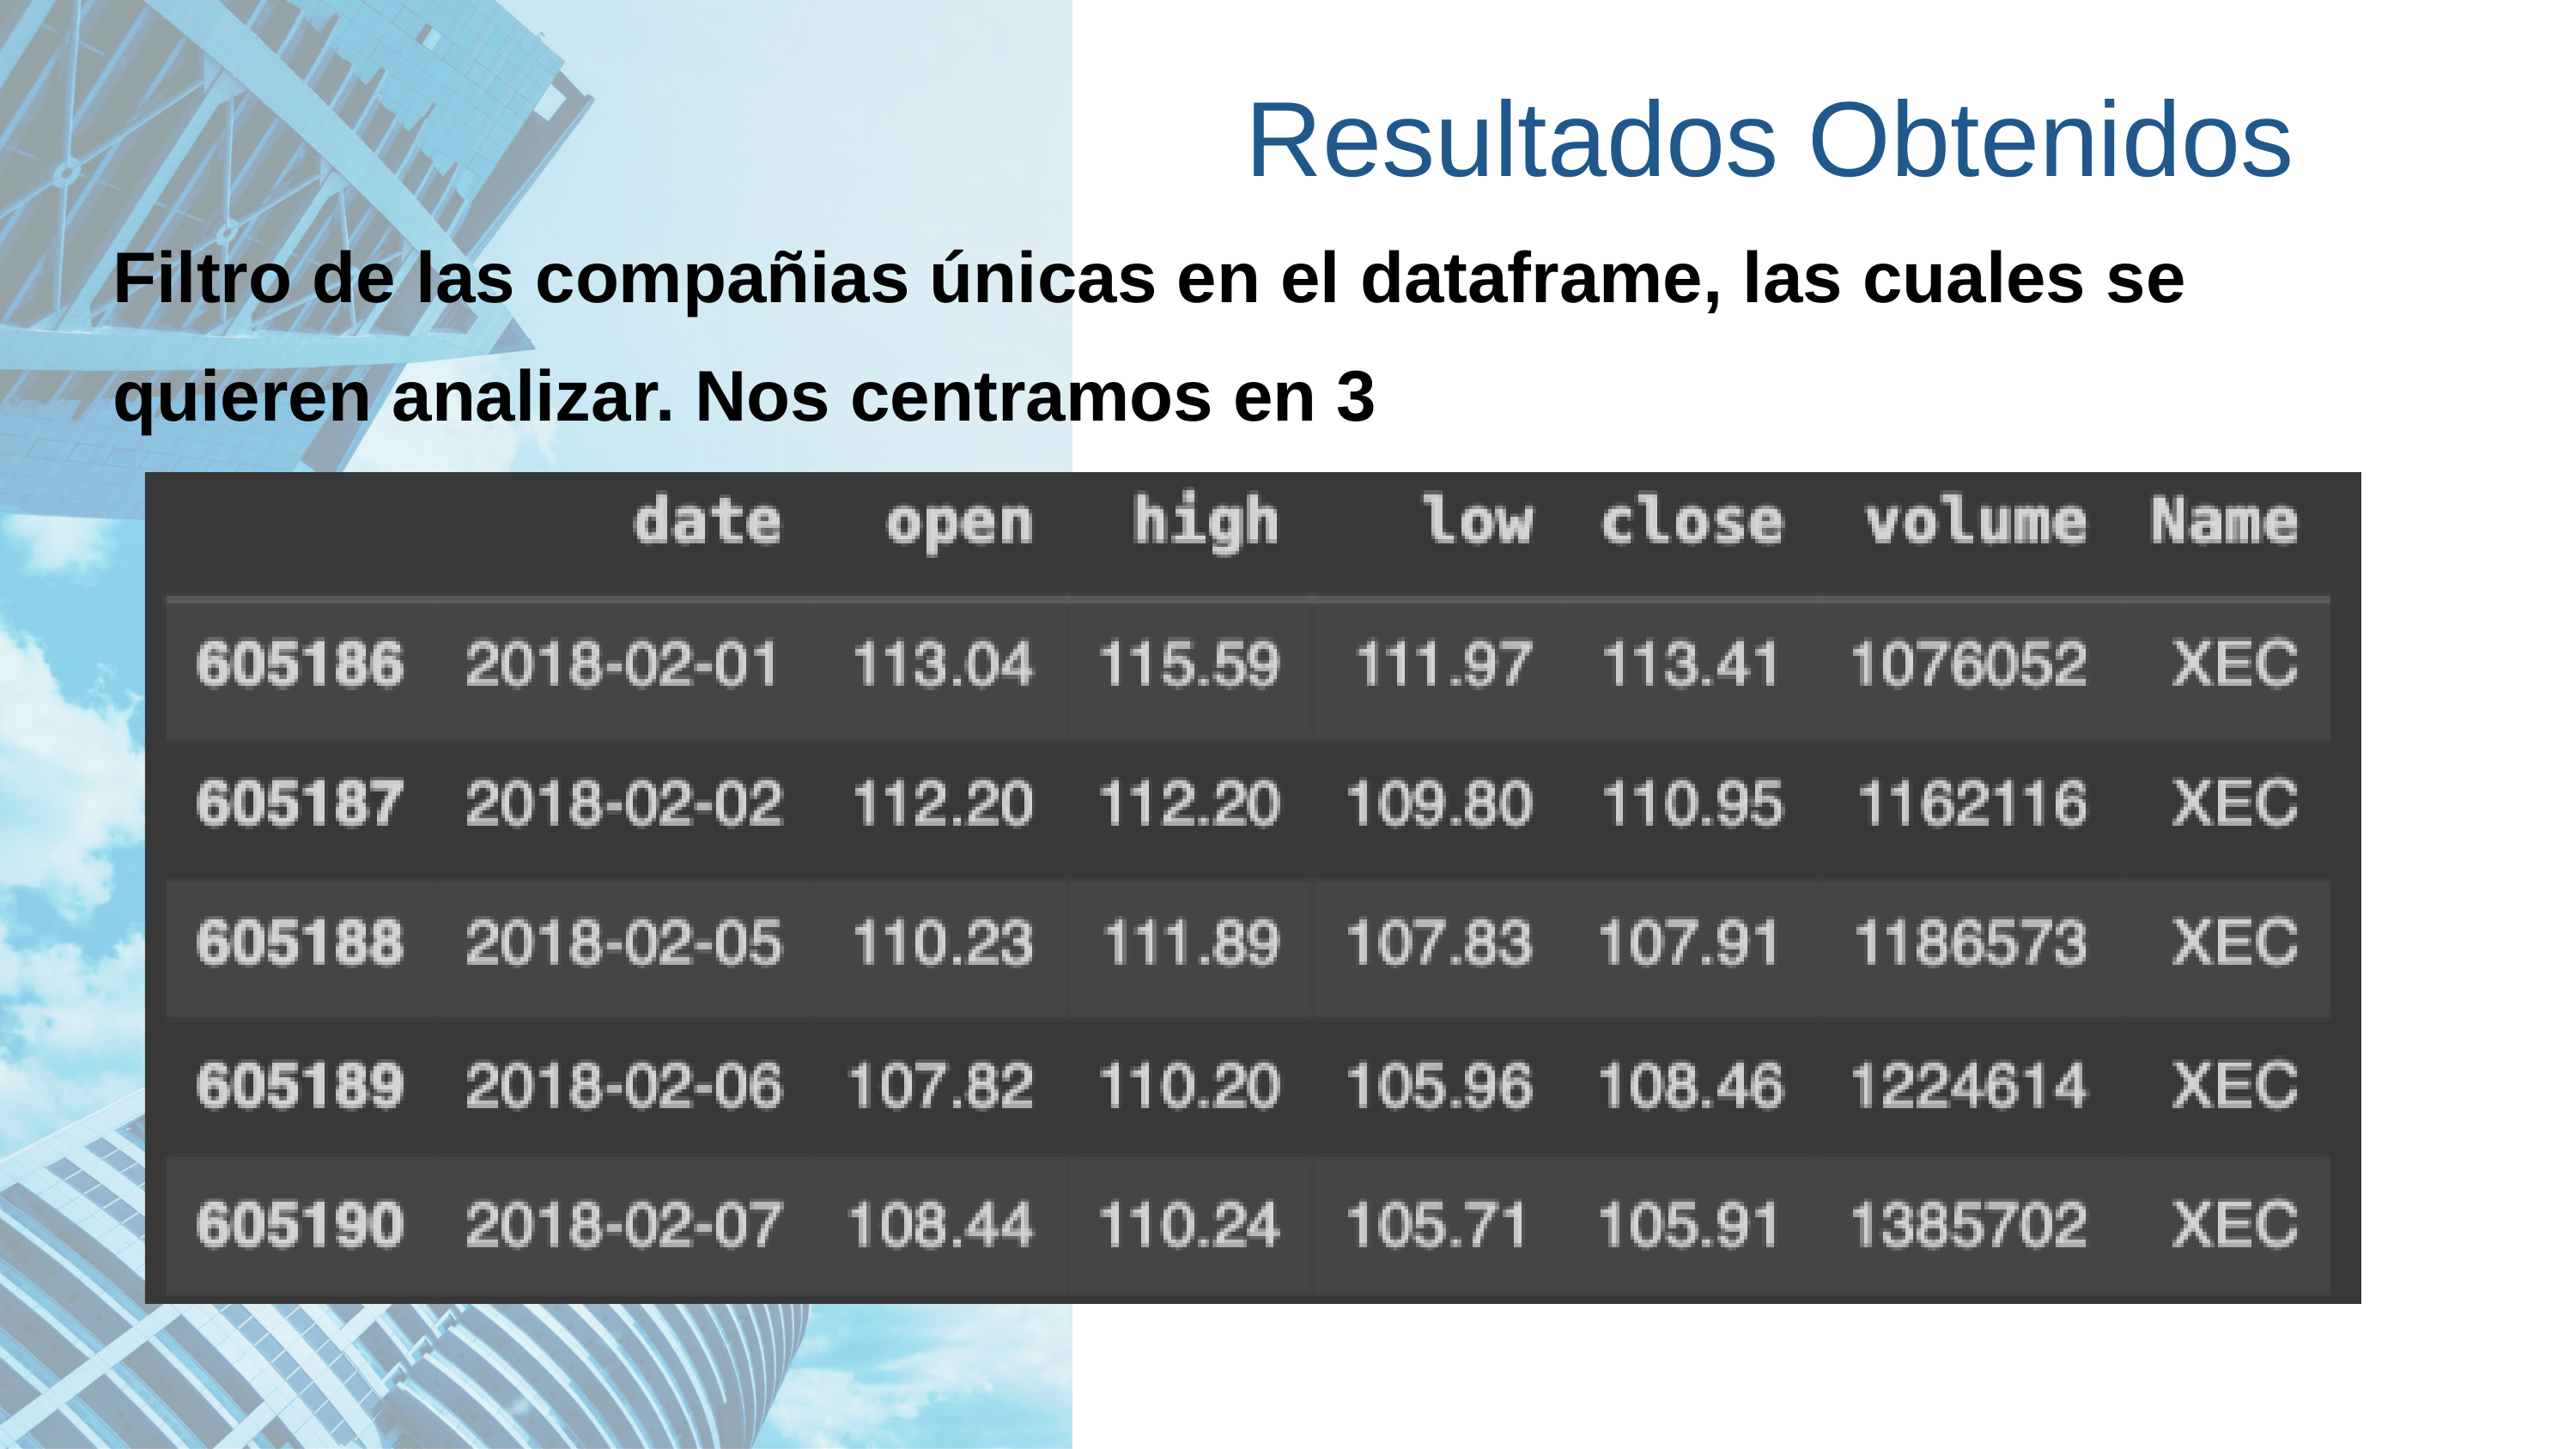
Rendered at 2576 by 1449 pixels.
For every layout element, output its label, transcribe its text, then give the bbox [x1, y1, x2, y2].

text_box Resultados Obtenidos [1078, 22, 2521, 198]
text_box [1078, 472, 2361, 1304]
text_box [0, 0, 1073, 1449]
text_box Filtro de las compañias únicas en el dataframe, las cuales se quieren analizar. Nos centramos en 3 [1078, 198, 2330, 436]
